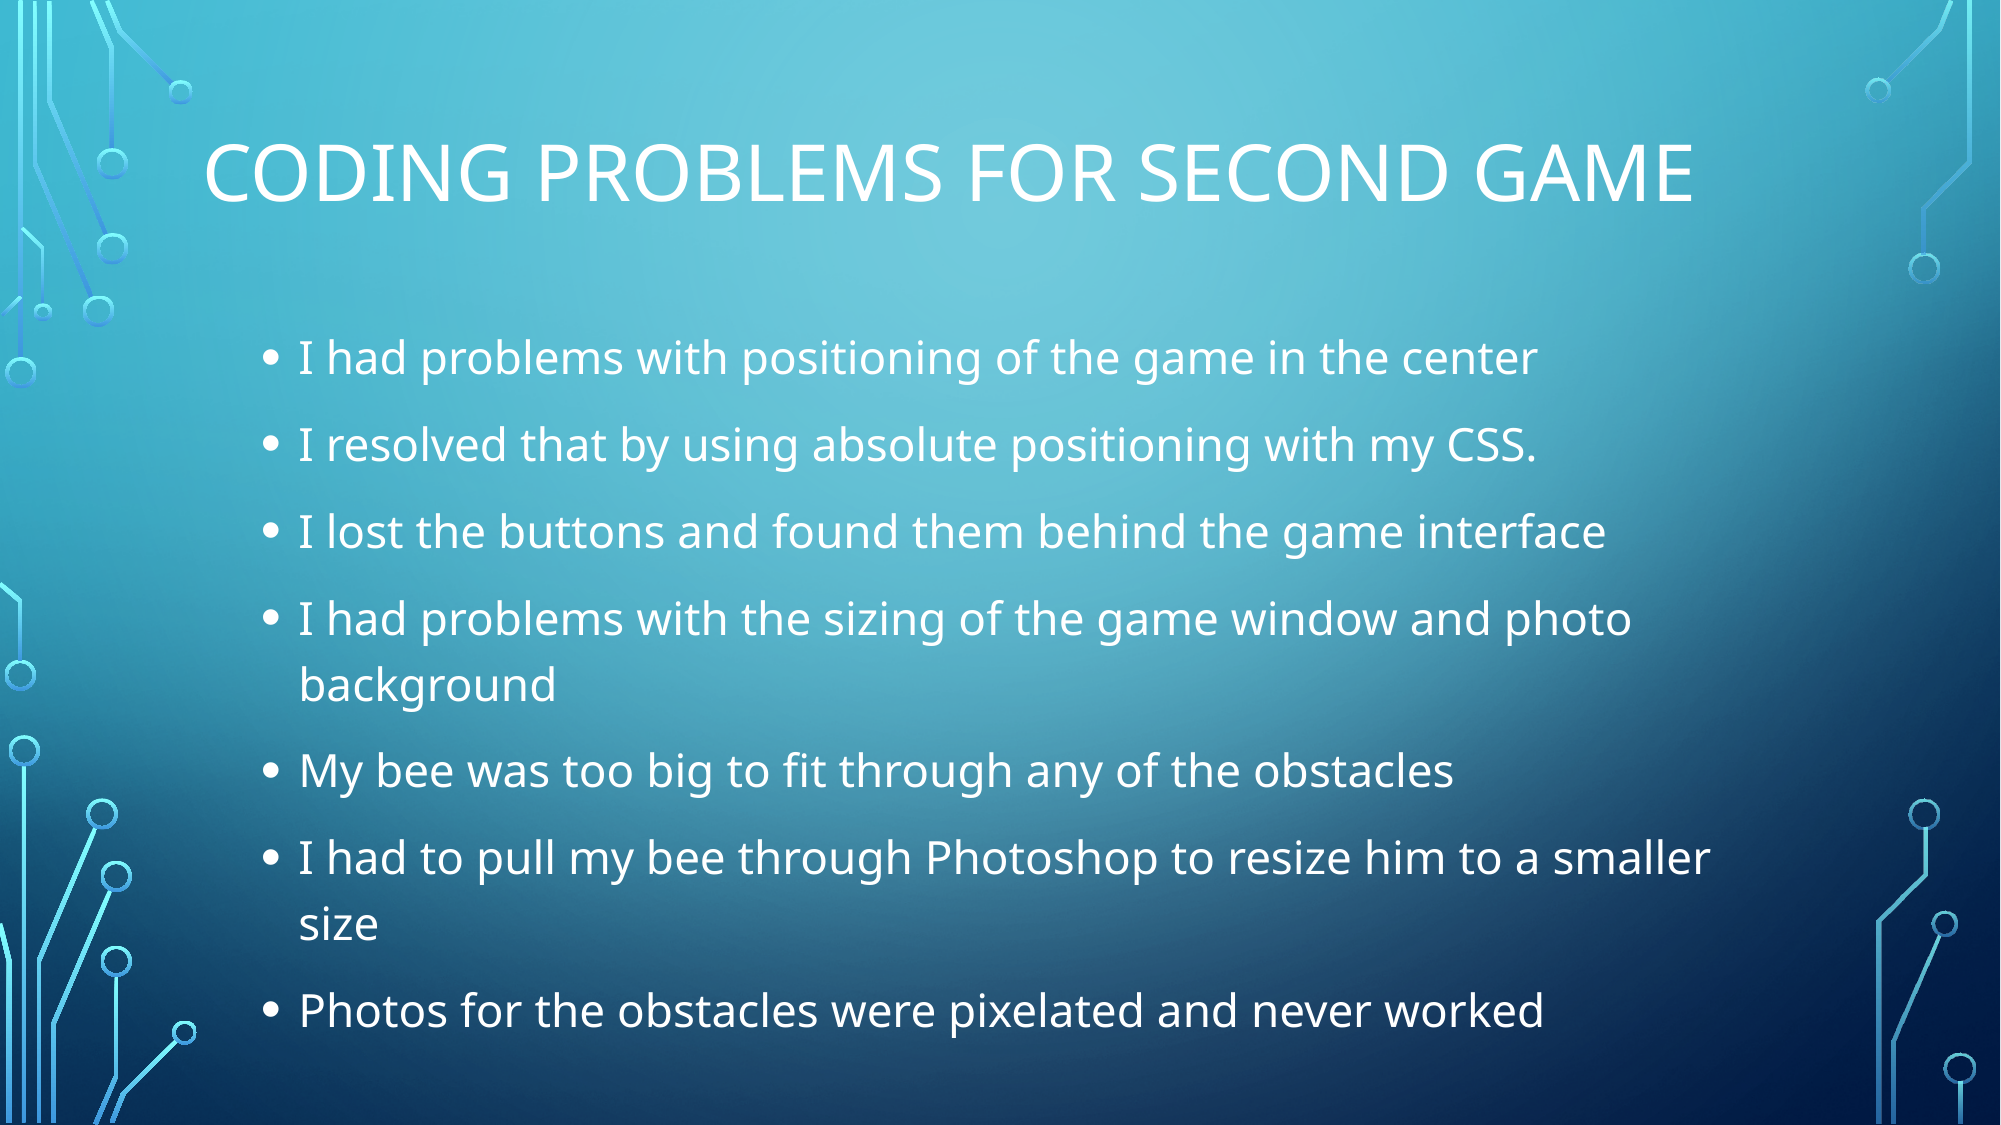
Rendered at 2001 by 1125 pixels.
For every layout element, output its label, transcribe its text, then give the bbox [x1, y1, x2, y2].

list I had problems with positioning of the game in the center I resolved that by using absolute positioning with my CSS. I lost the buttons and found them behind the game interface I had problems with the sizing of the game window and photo background My bee was too big to fit through any of the obstacles I had to pull my bee through Photoshop to resize him to a smaller size Photos for the obstacles were pixelated and never worked [245, 310, 1769, 1073]
title Coding Problems for second game [187, 93, 1813, 259]
